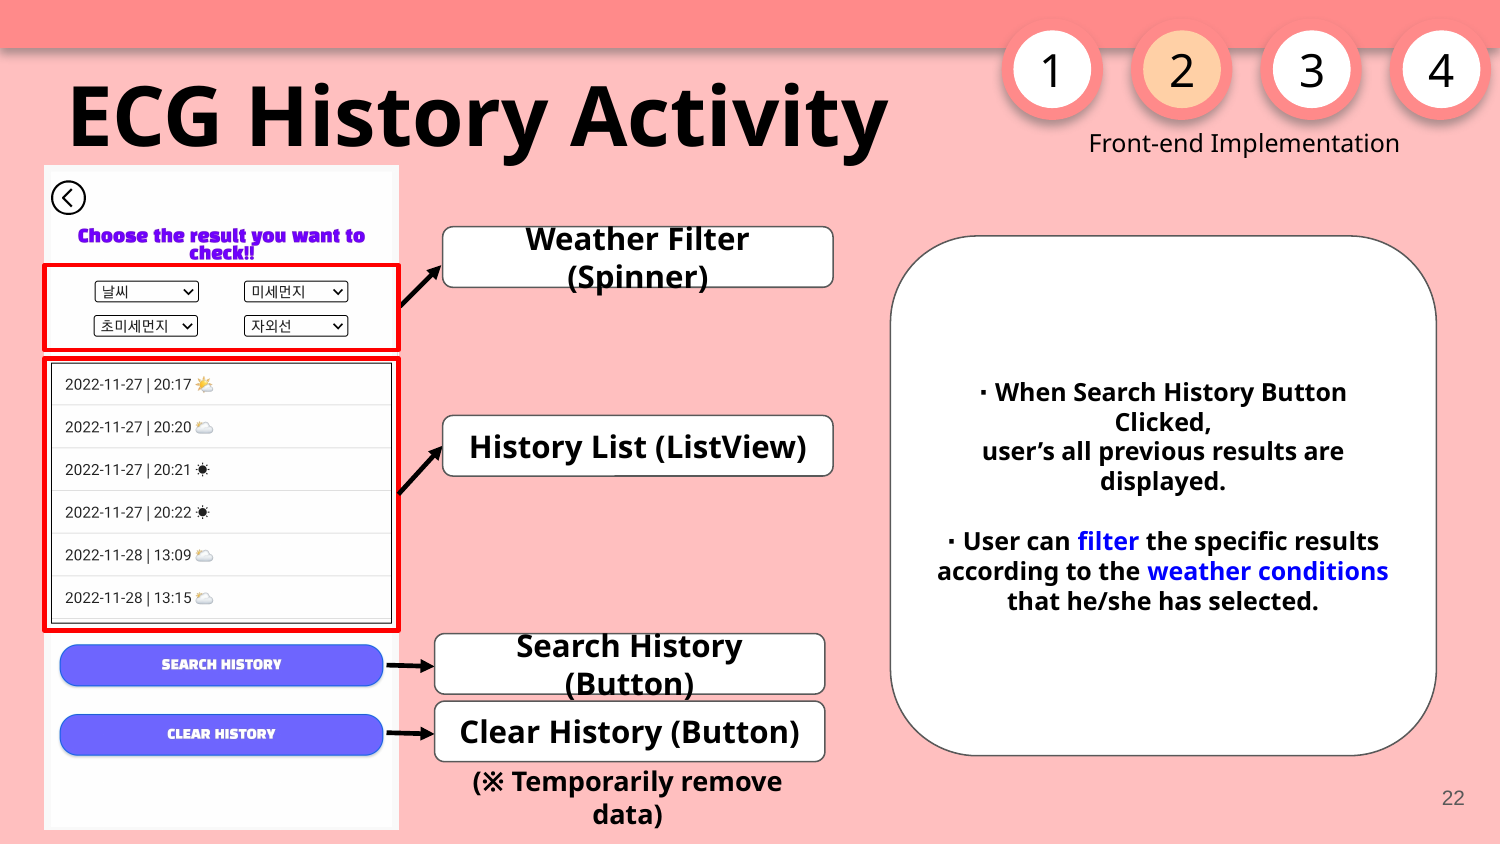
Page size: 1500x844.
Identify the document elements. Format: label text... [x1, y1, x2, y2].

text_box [0, 0, 1500, 121]
text_box ∙ When Search History Button Clicked, user’s all previous results are displayed. ∙ User can filter the specific results according to the weather conditions that he/she has selected. [890, 235, 1437, 756]
text_box Weather Filter (Spinner) [442, 226, 834, 288]
text_box Search History (Button) [434, 633, 825, 695]
text_box Front-end Implementation [988, 127, 1500, 173]
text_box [398, 445, 443, 495]
picture [44, 165, 399, 830]
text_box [399, 264, 442, 307]
slide_number ‹#› [1389, 764, 1480, 830]
text_box Clear History (Button) [434, 701, 825, 749]
text_box (※ Temporarily remove data) [425, 749, 830, 844]
title ECG History Activity [51, 128, 988, 142]
text_box History List (ListView) [442, 415, 834, 477]
